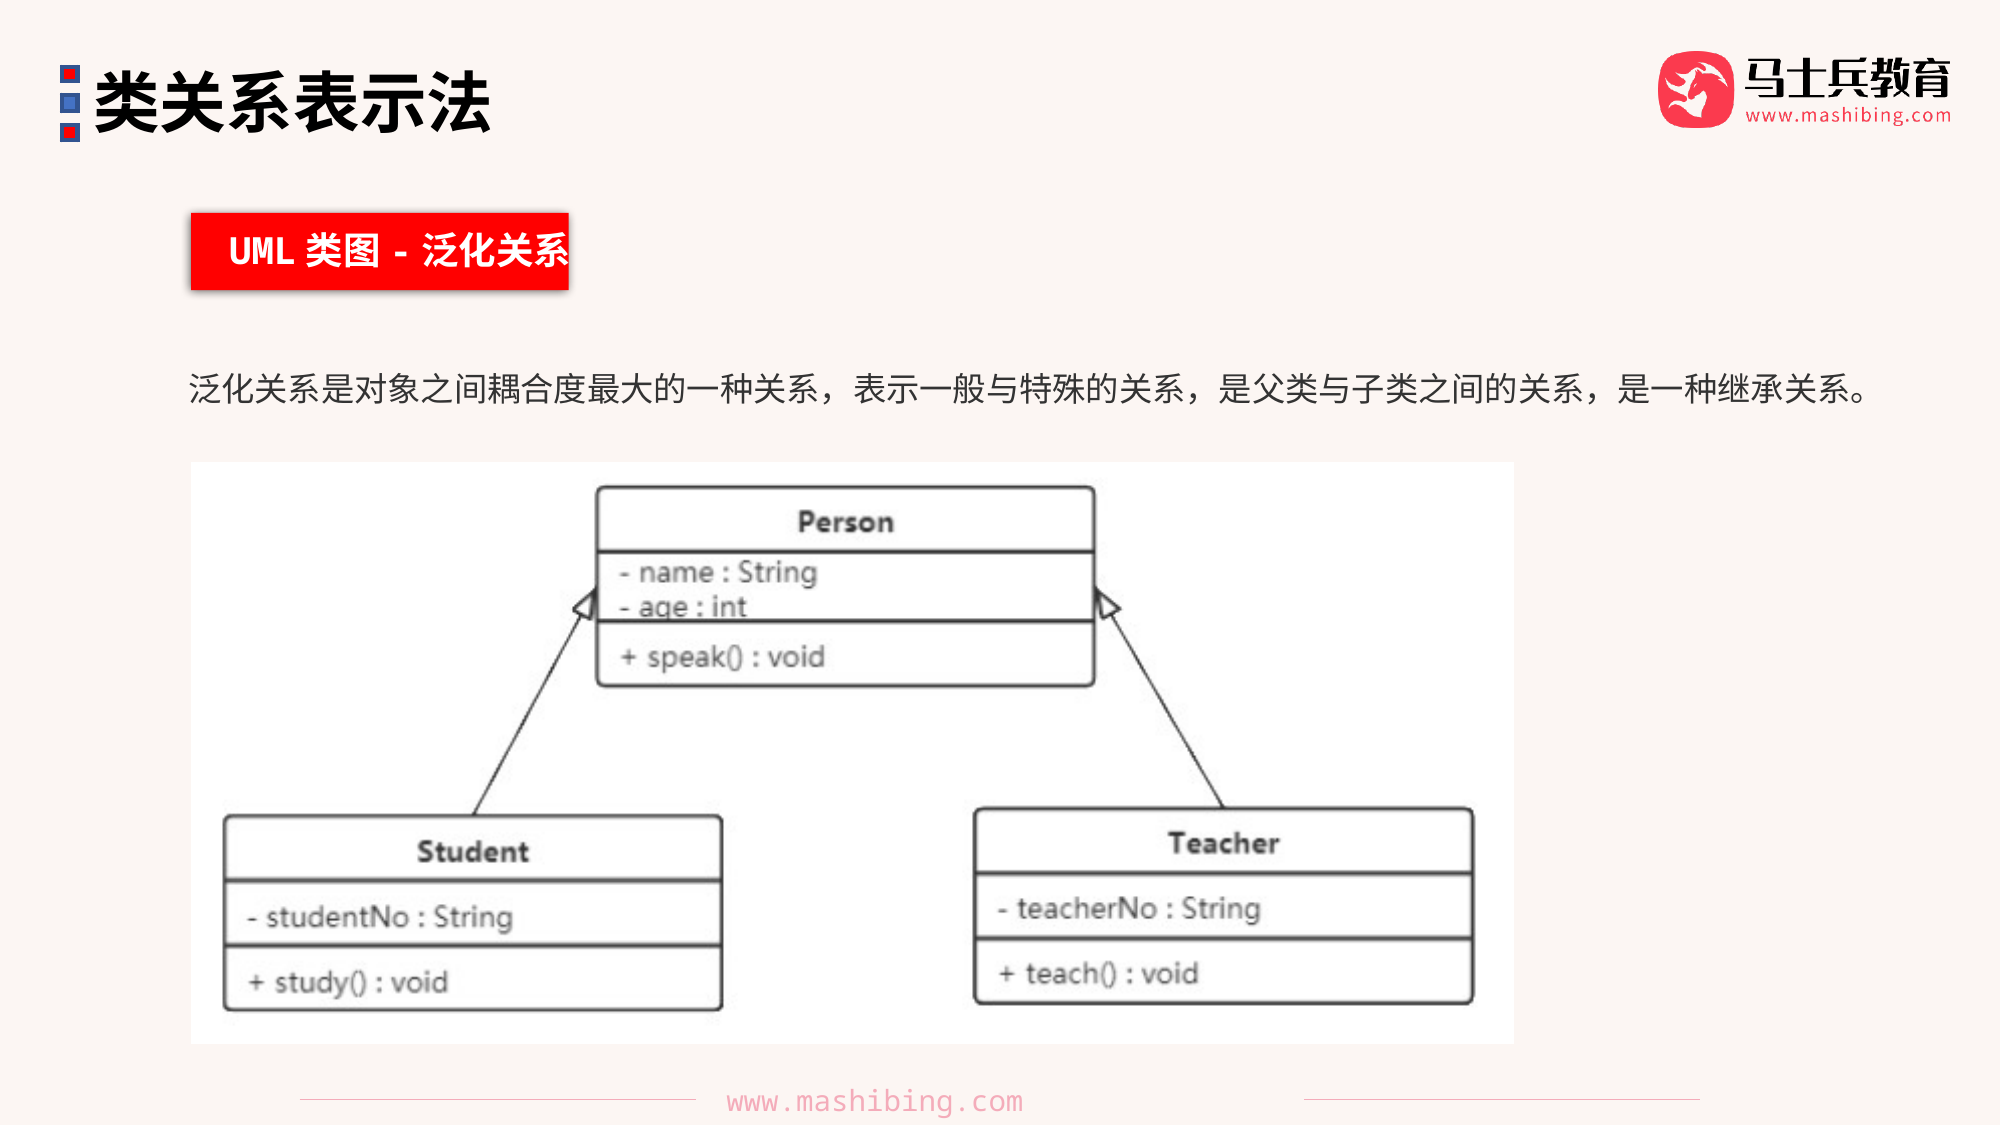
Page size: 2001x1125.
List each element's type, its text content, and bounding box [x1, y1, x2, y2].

picture [1658, 51, 1950, 128]
text_box [191, 212, 569, 291]
text_box 泛化关系是对象之间耦合度最大的一种关系，表示一般与特殊的关系，是父类与子类之间的关系，是一种继承关系。 [173, 360, 1915, 416]
text_box 类关系表示法 [78, 53, 882, 148]
text_box [59, 92, 80, 114]
text_box [59, 64, 80, 83]
text_box UML类图-泛化关系 [214, 219, 611, 280]
text_box [59, 123, 80, 143]
picture [191, 462, 1515, 1044]
